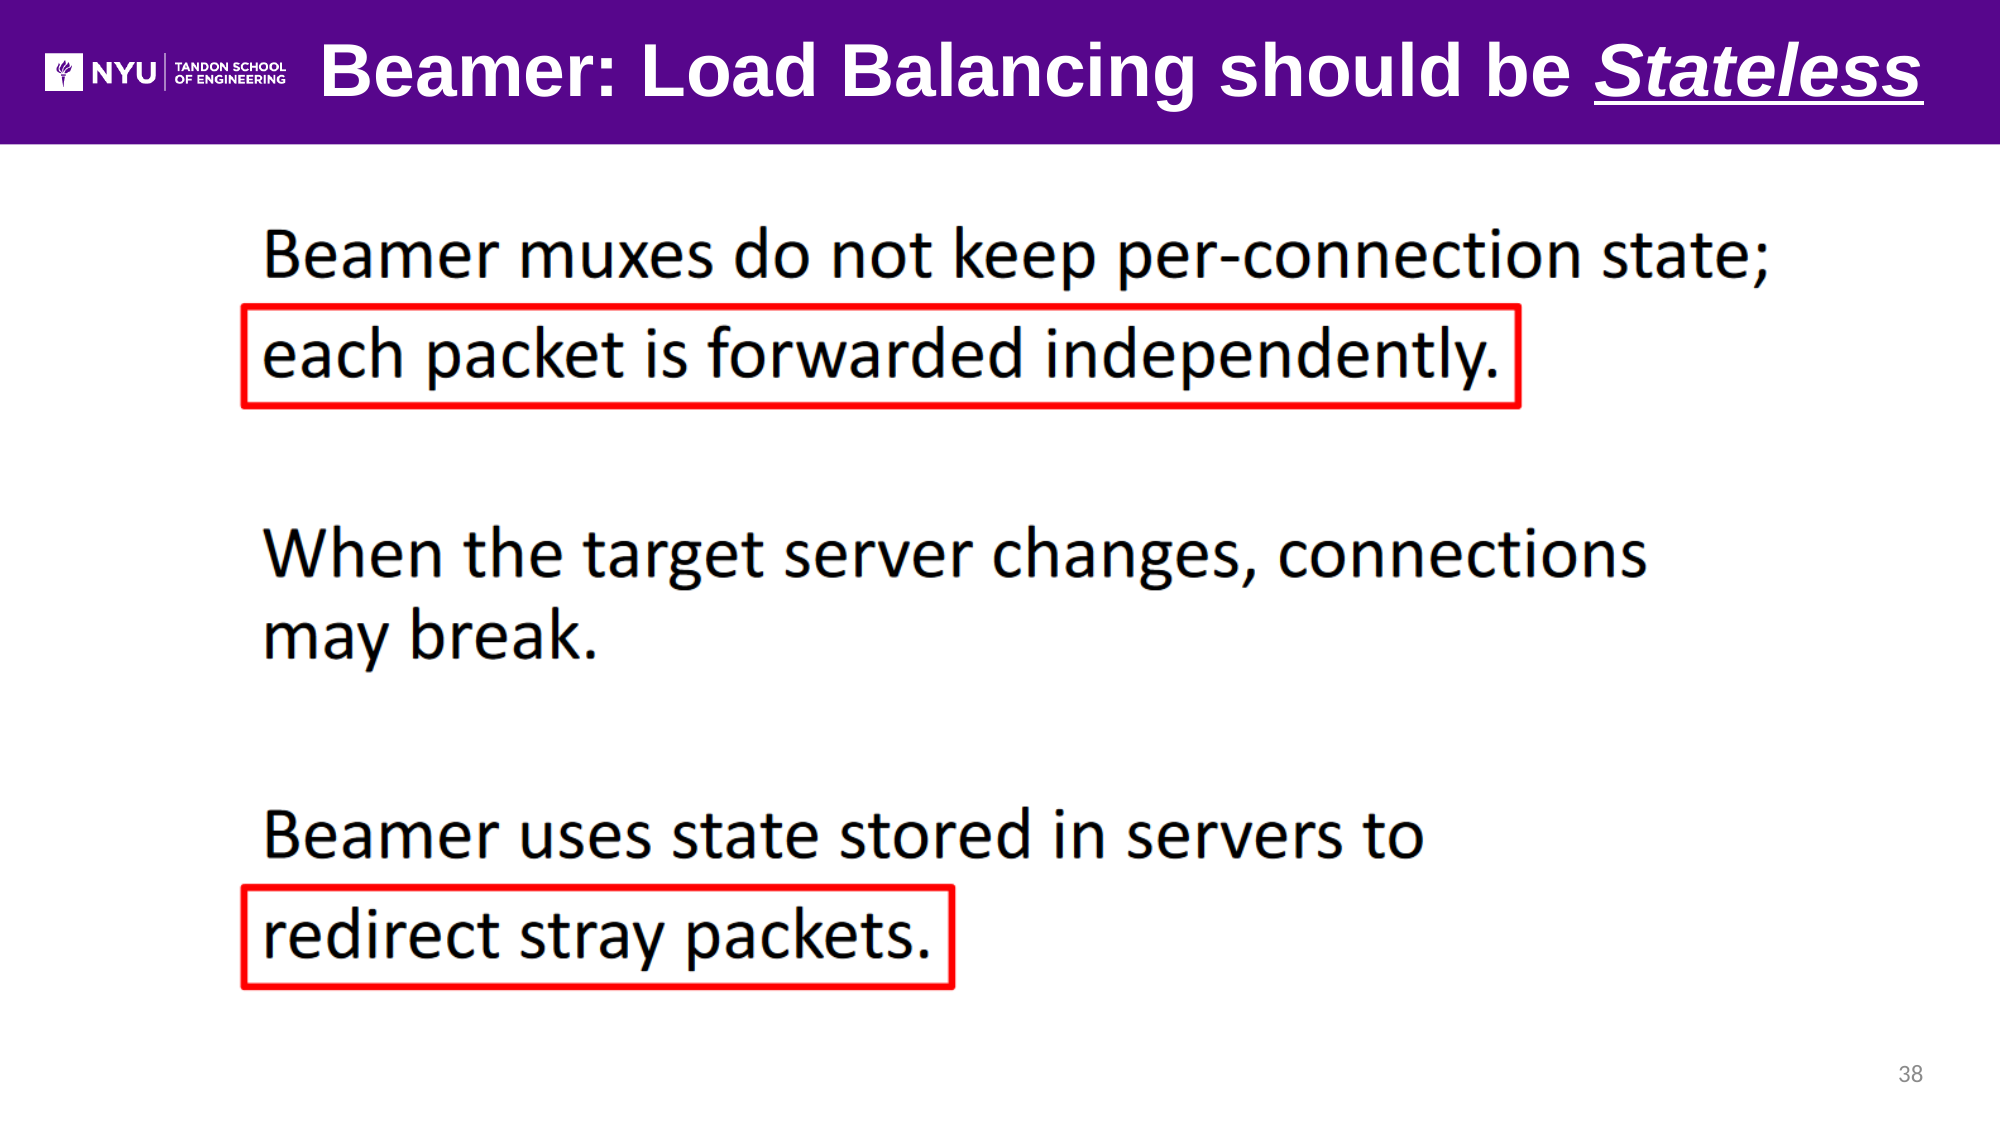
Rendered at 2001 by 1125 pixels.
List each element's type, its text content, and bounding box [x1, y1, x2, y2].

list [221, 197, 1777, 1018]
title Beamer: Load Balancing should be Stateless [290, 12, 1939, 132]
picture [45, 53, 286, 91]
slide_number 38 [1488, 1042, 1939, 1103]
